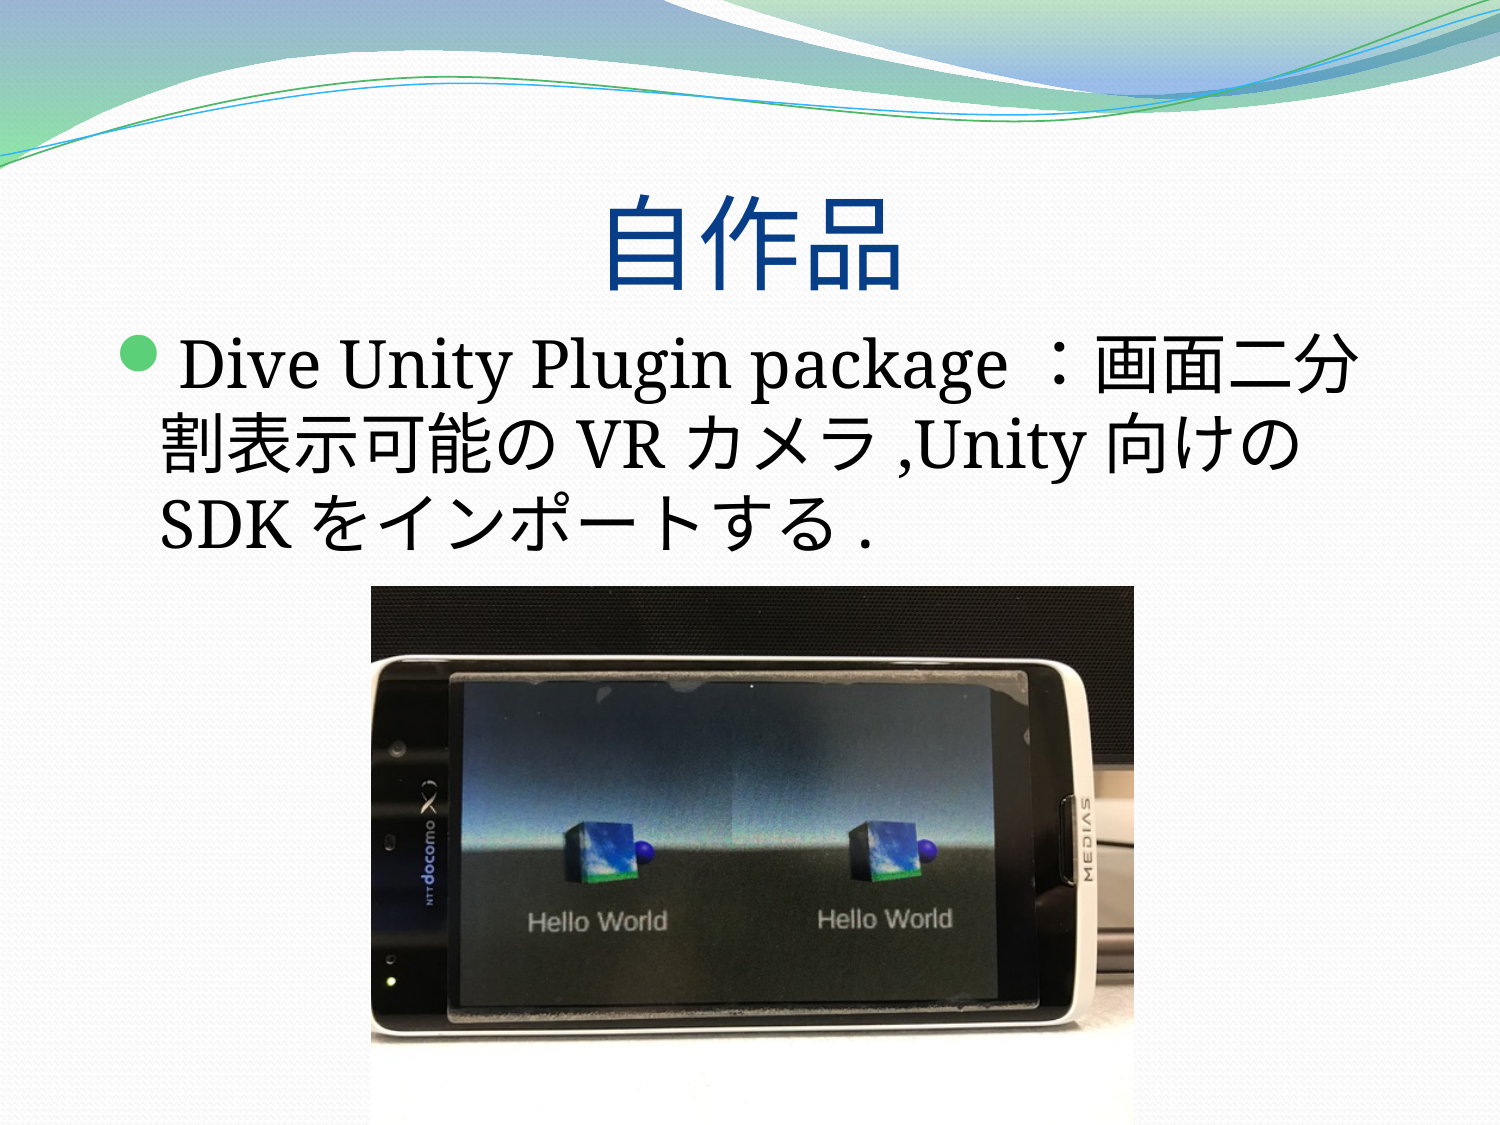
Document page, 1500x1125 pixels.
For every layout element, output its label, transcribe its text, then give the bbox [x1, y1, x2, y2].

list Dive Unity Plugin package：画面二分割表示可能のVRカメラ,Unity向けのSDKをインポートする. [100, 314, 1388, 1035]
picture [371, 585, 1134, 1125]
title 自作品 [75, 115, 1425, 303]
